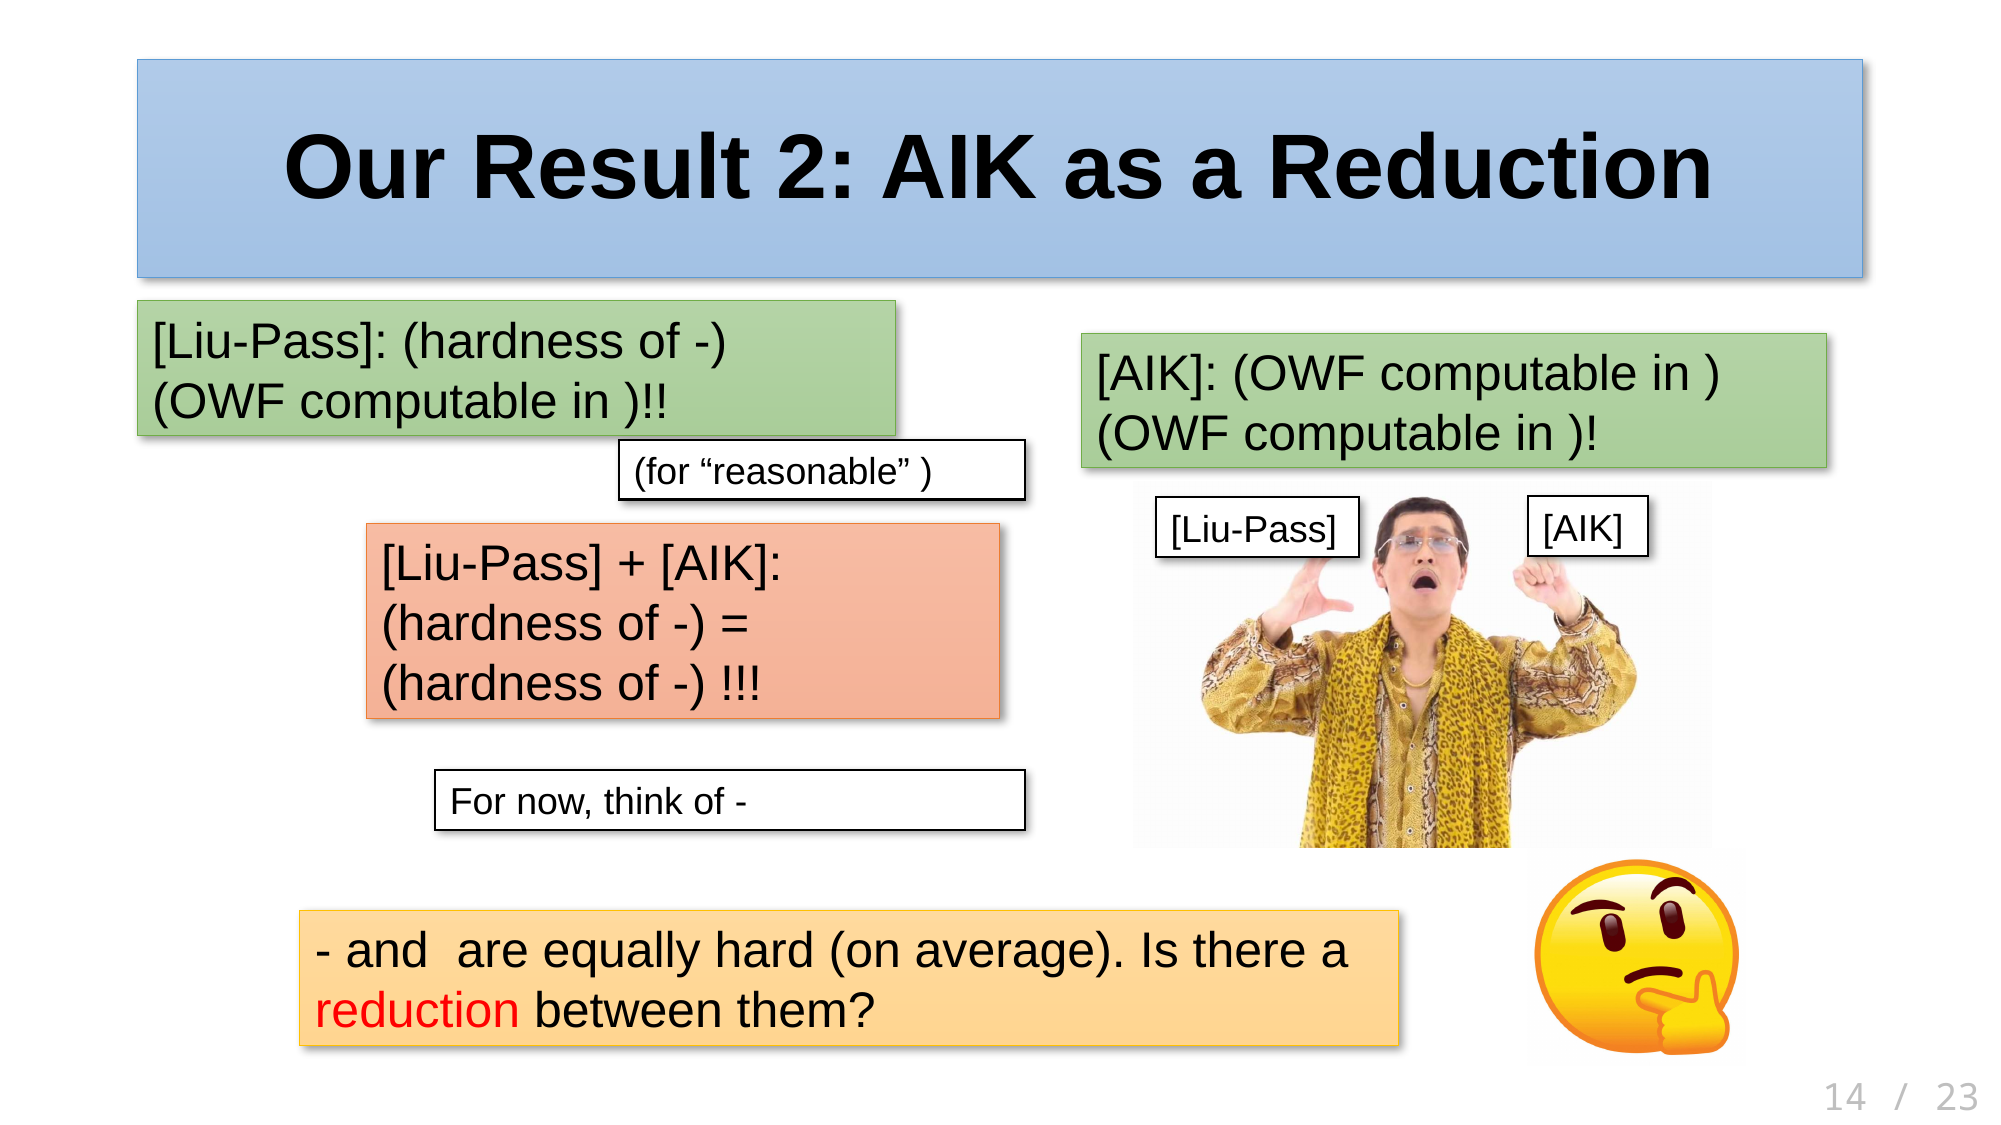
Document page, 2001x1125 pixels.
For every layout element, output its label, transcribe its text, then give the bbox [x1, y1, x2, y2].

text_box 14 / 23 [1807, 1065, 2000, 1125]
title Our Result 2: AIK as a Reduction [137, 59, 1863, 278]
picture [1527, 847, 1746, 1066]
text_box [1133, 481, 1712, 849]
